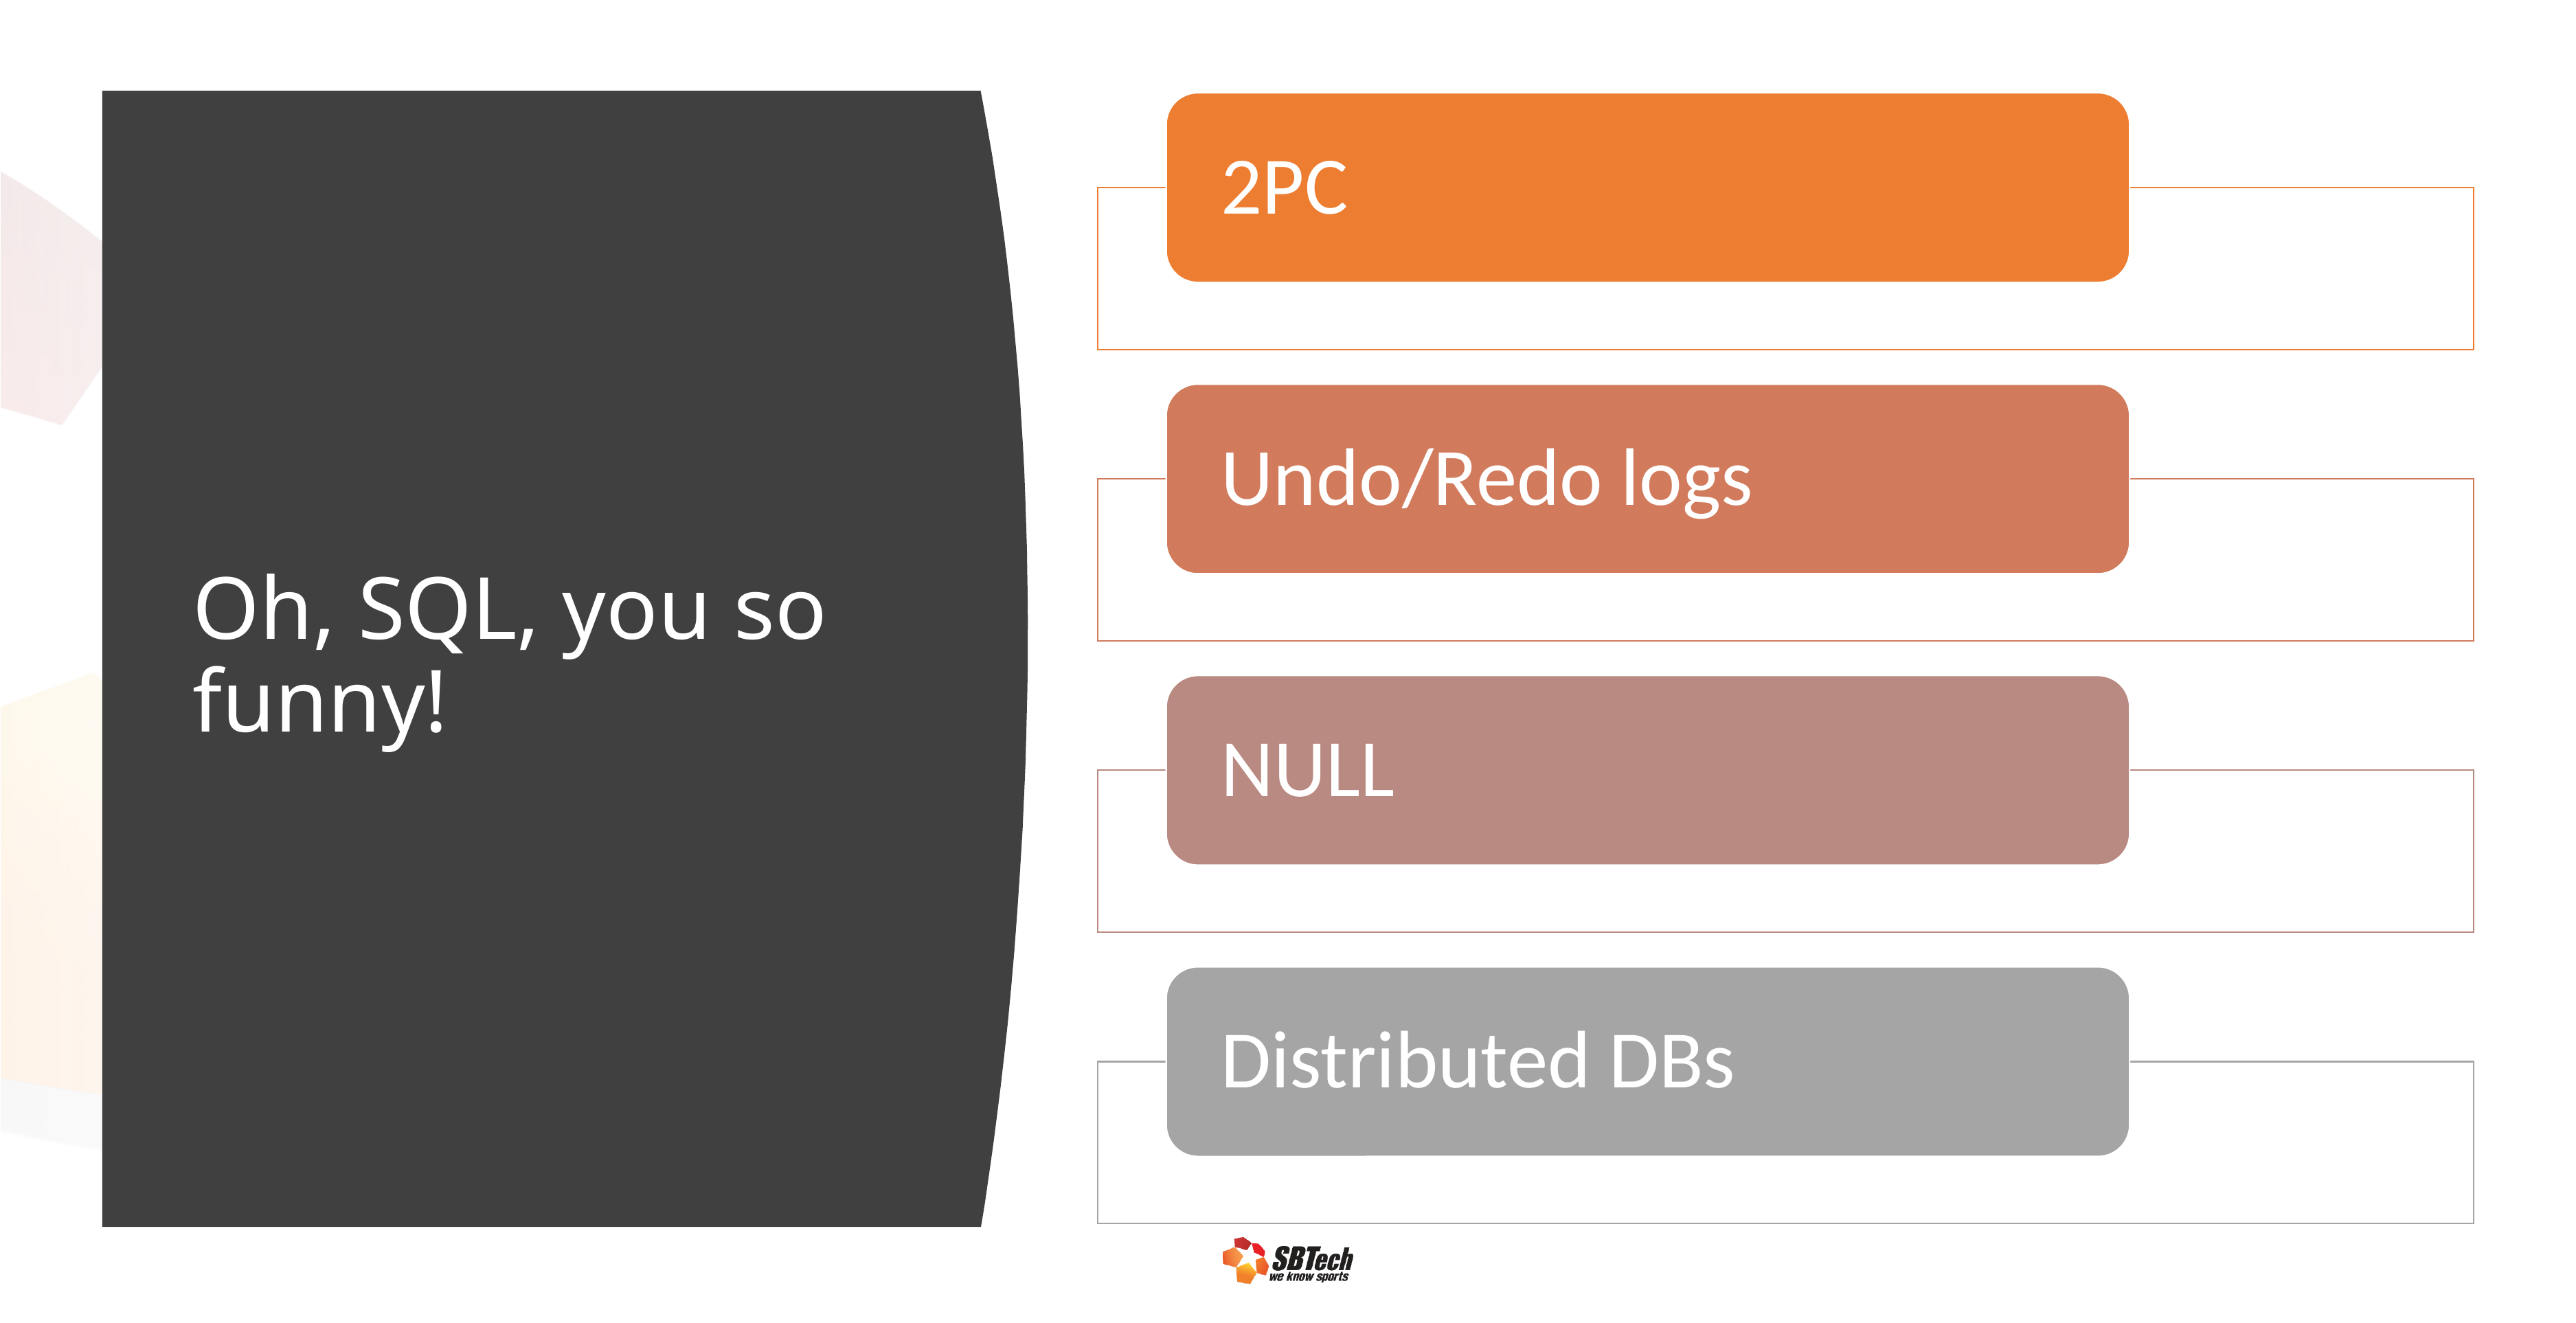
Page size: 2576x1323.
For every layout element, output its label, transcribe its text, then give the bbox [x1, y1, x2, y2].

title Oh, SQL, you so funny! [182, 195, 905, 1120]
picture [1223, 1237, 1353, 1284]
text_box [101, 90, 1029, 1228]
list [1097, 91, 2474, 1226]
